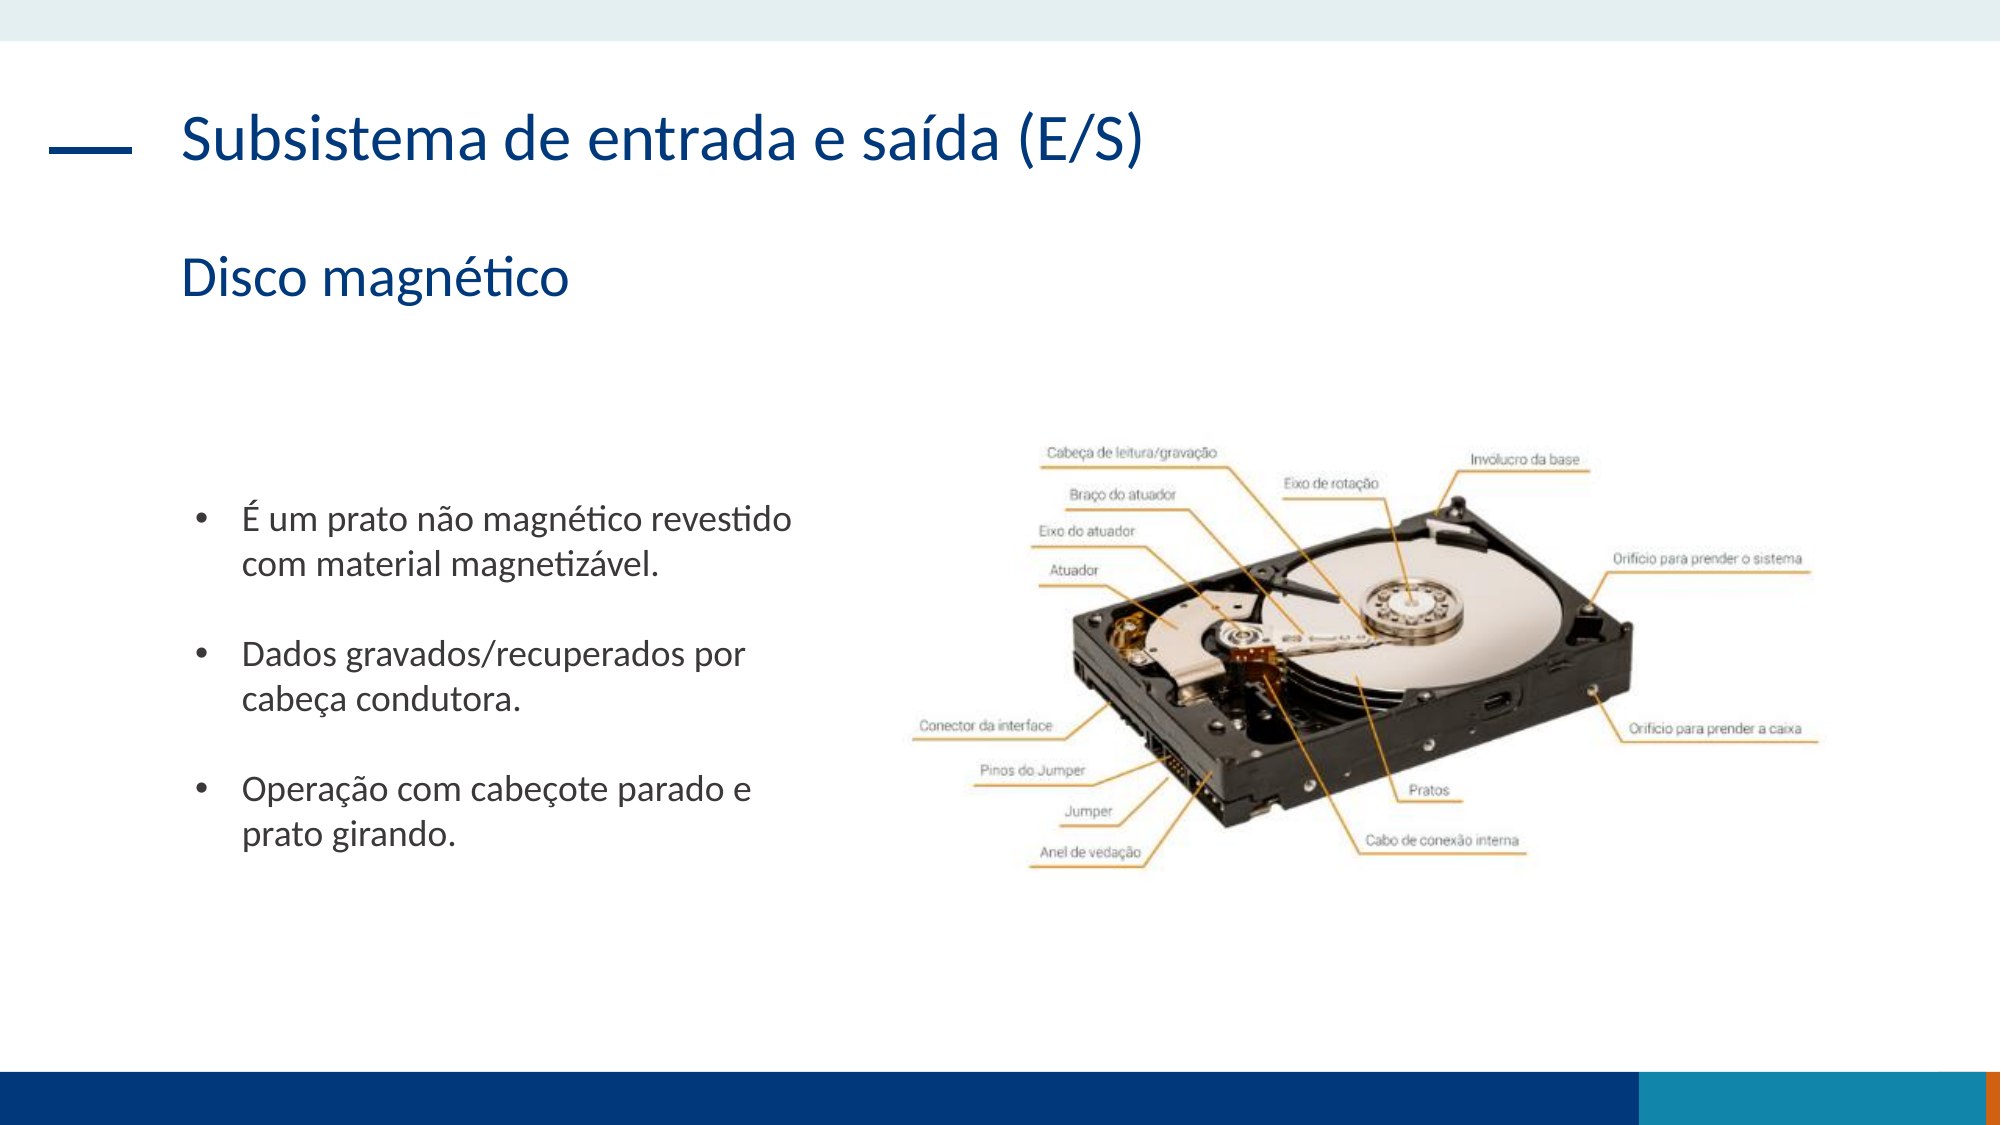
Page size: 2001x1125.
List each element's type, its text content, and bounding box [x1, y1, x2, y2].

list Disco magnético [167, 238, 1833, 380]
picture [889, 421, 1833, 887]
text_box É um prato não magnético revestido com material magnetizável. Dados gravados/recuperados por cabeça condutora. Operação com cabeçote parado e prato girando. [180, 487, 829, 862]
list Subsistema de entrada e saída (E/S) [167, 95, 1833, 237]
